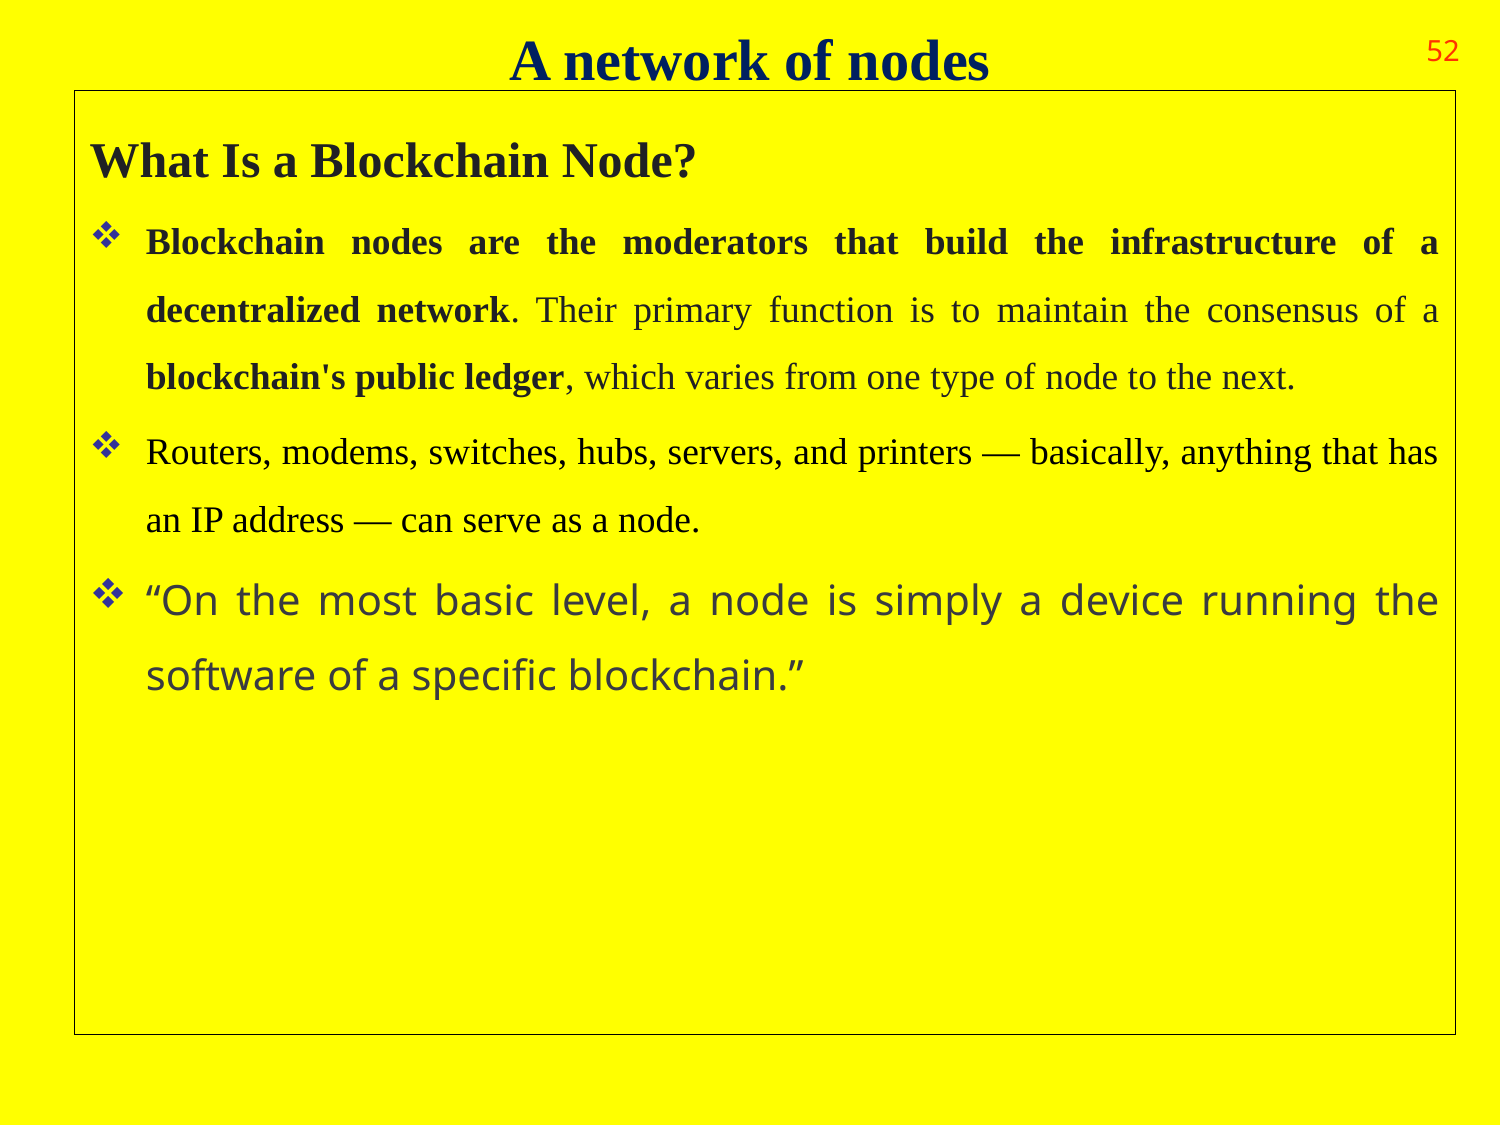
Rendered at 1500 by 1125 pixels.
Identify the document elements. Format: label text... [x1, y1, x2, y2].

title A network of nodes [75, 18, 1426, 90]
list What Is a Blockchain Node? Blockchain nodes are the moderators that build the infrastructure of a decentralized network. Their primary function is to maintain the consensus of a blockchain's public ledger, which varies from one type of node to the next. Routers, modems, switches, hubs, servers, and printers — basically, anything that has an IP address — can serve as a node. “On the most basic level, a node is simply a device running the software of a specific blockchain.” [74, 90, 1456, 1035]
slide_number 52 [1124, 24, 1476, 104]
